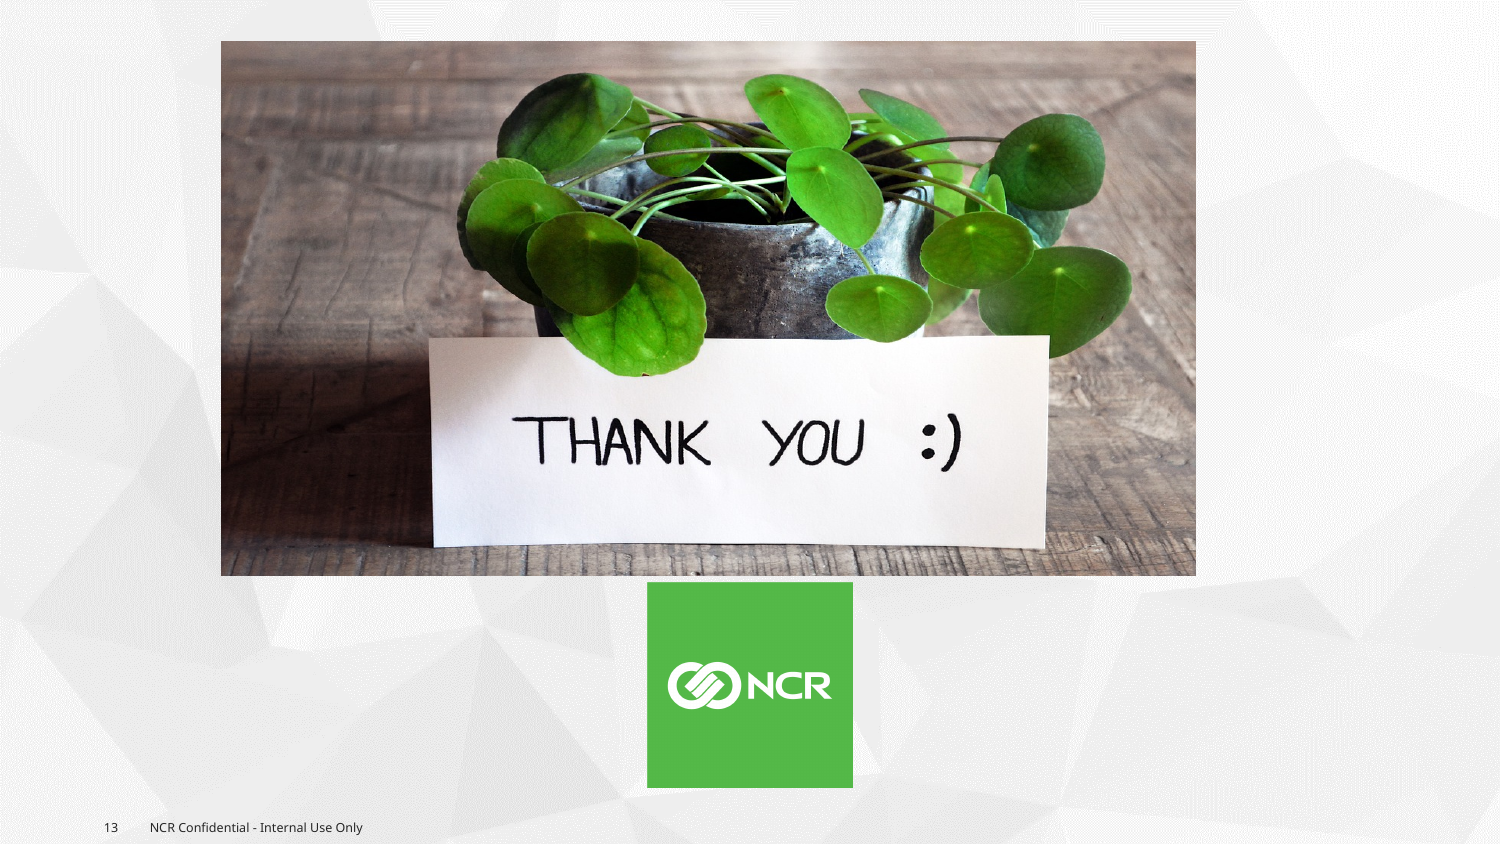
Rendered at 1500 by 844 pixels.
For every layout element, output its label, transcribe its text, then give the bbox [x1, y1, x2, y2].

slide_number 13 [103, 811, 129, 844]
footer NCR Confidential - Internal Use Only [149, 811, 656, 844]
picture [0, 0, 1500, 844]
